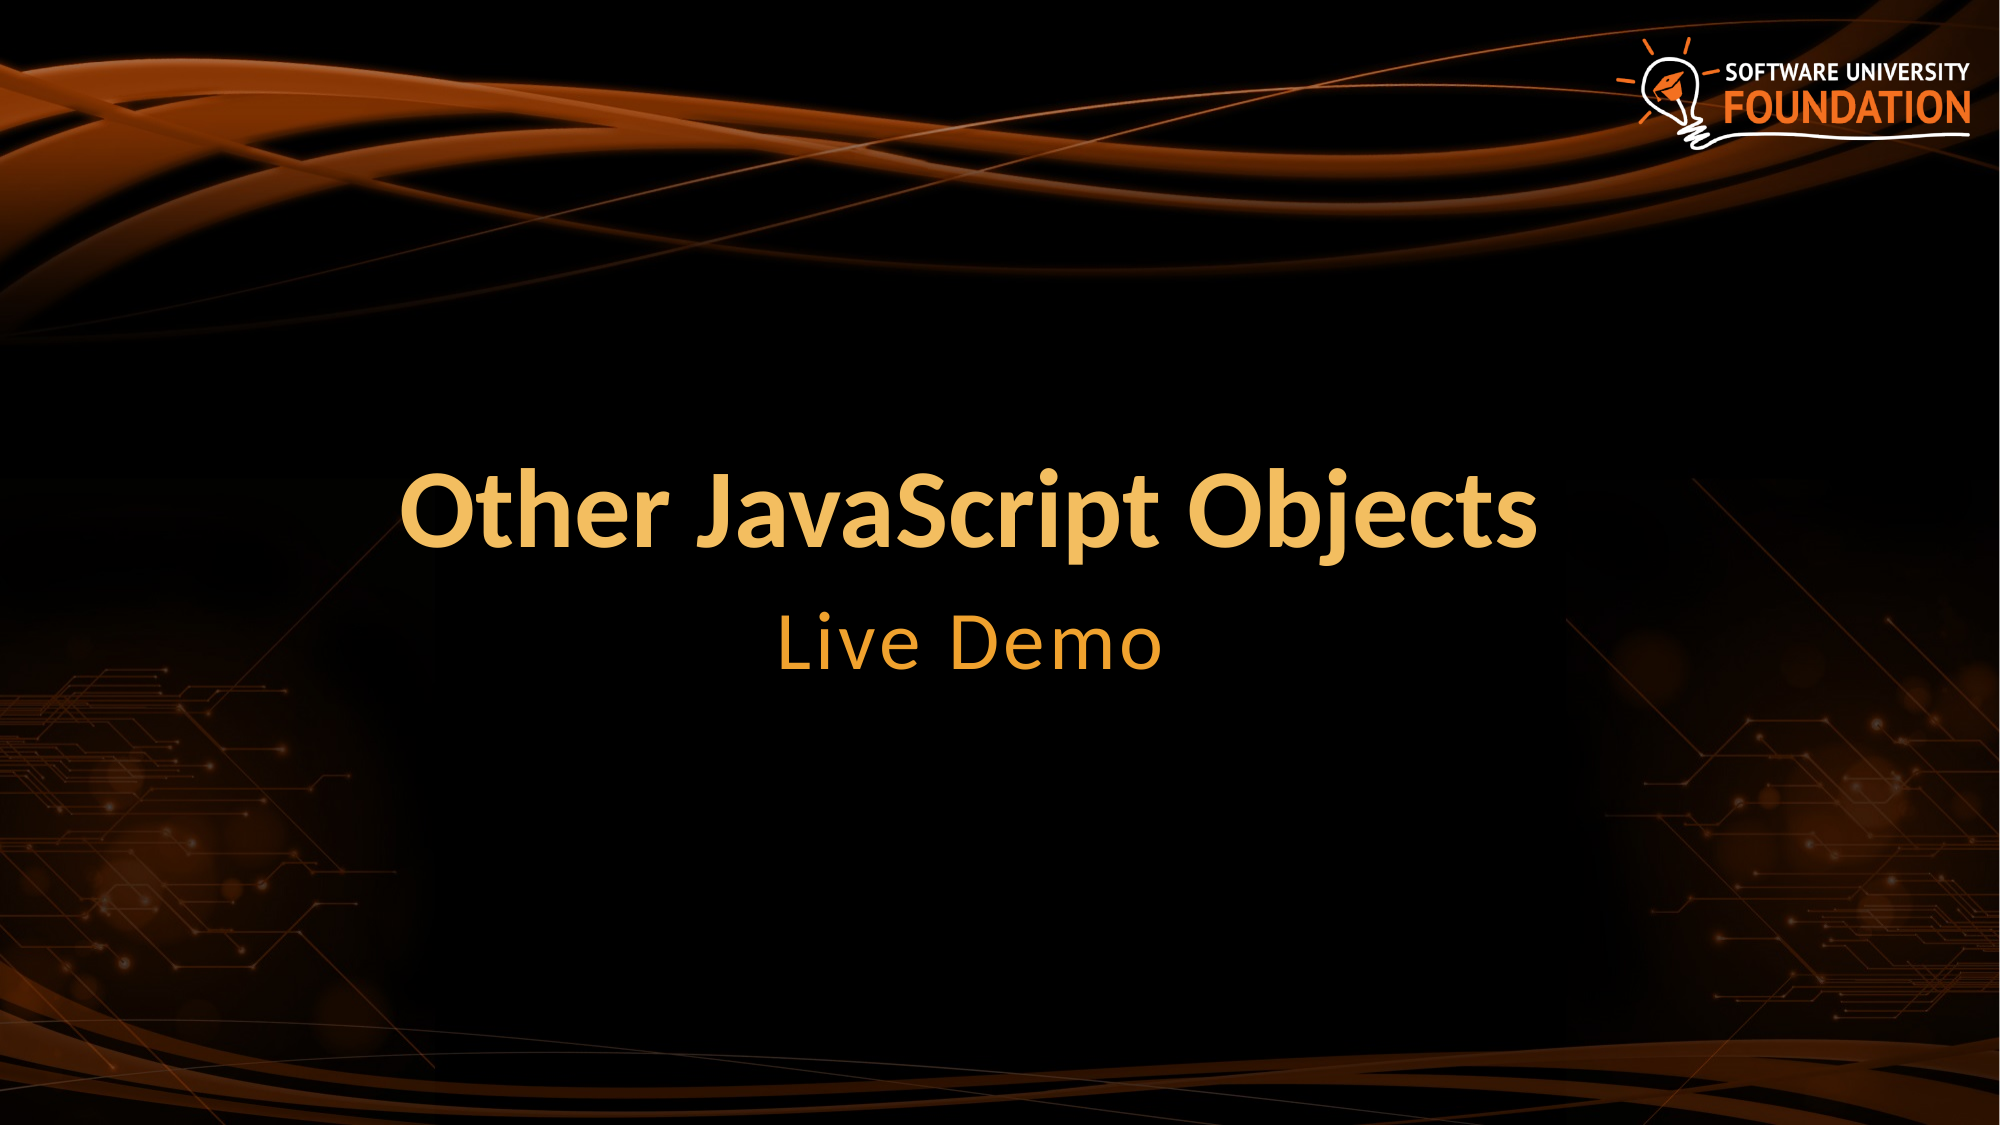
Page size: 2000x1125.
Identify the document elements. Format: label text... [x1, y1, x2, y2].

title Other JavaScript Objects [237, 443, 1704, 575]
picture [0, 0, 2000, 1125]
subtitle Live Demo [237, 575, 1704, 693]
